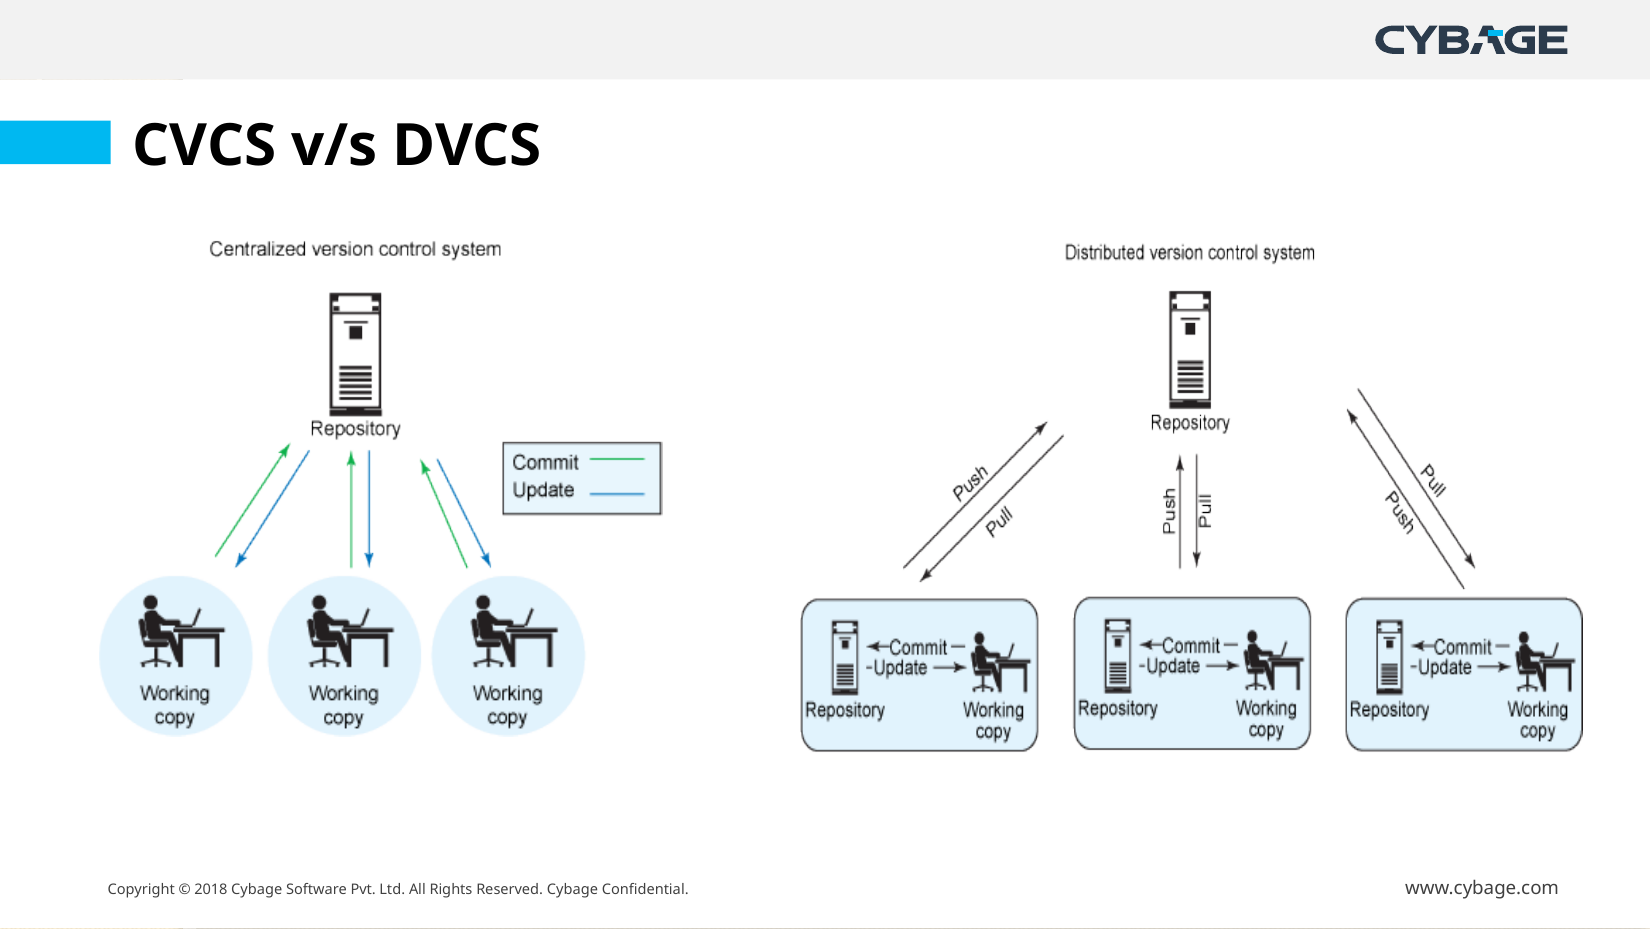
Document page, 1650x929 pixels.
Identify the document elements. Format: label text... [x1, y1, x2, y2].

picture [799, 239, 1583, 754]
text_box CVCS v/s DVCS [116, 98, 781, 174]
picture [99, 238, 663, 738]
text_box [0, 118, 113, 166]
